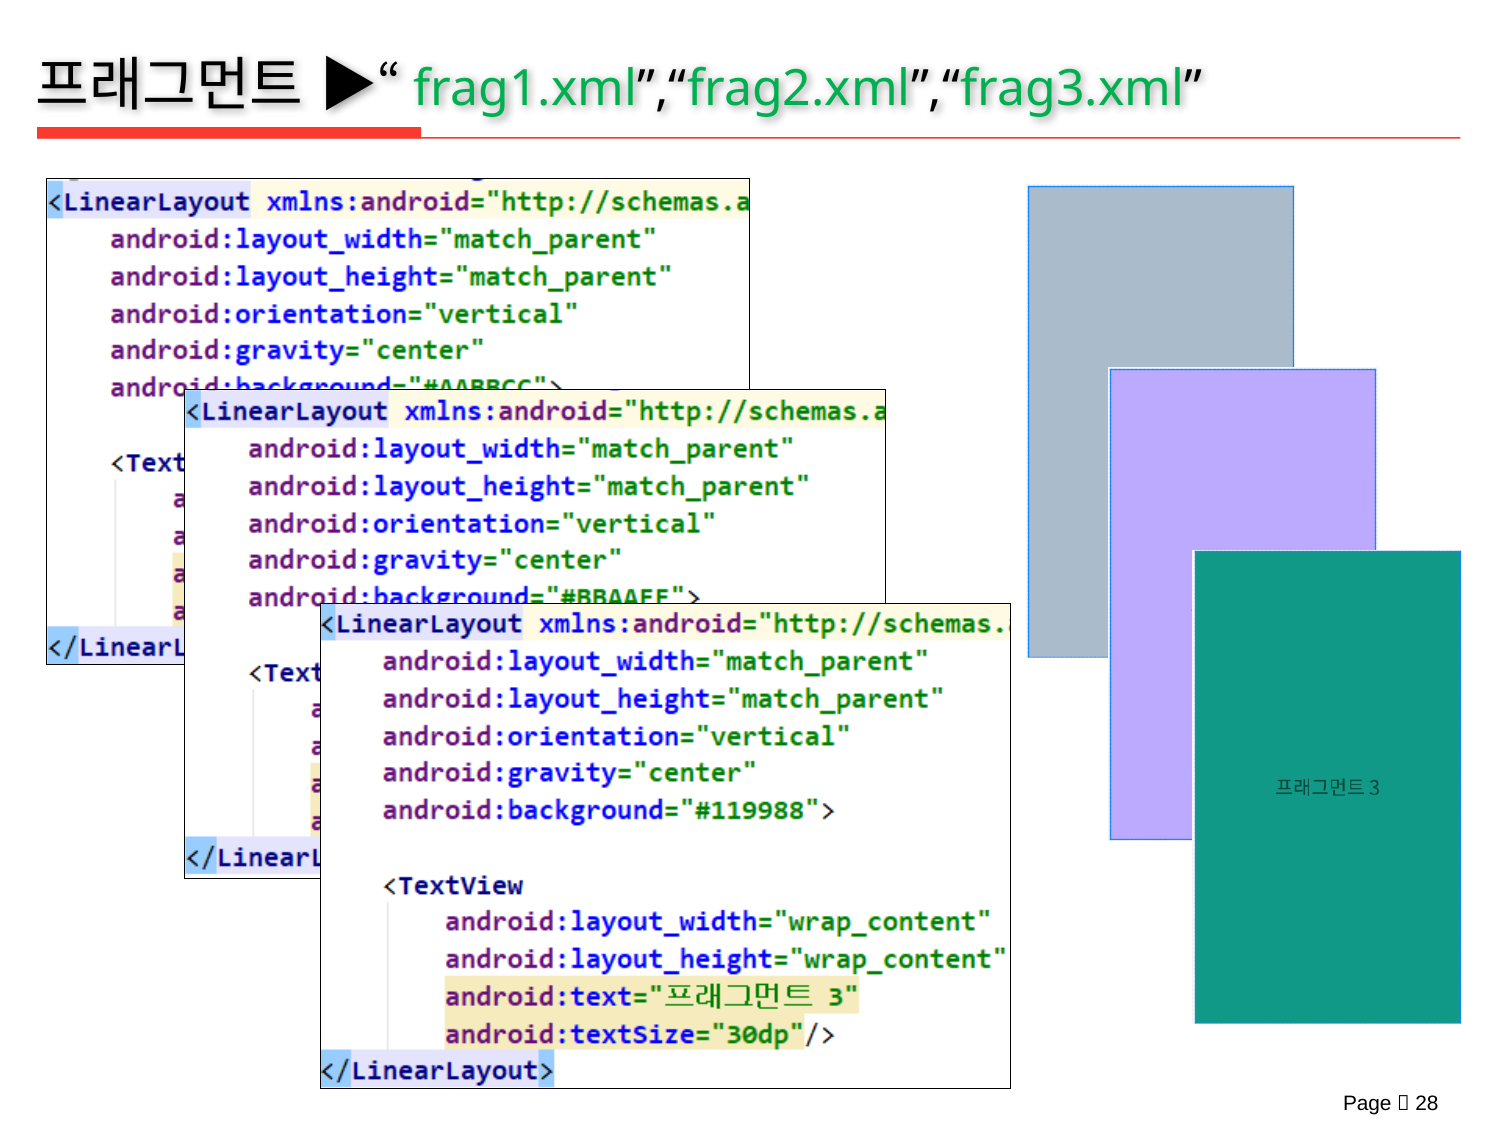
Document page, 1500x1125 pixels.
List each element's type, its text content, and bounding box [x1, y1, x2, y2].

picture [46, 177, 1011, 1089]
picture [1026, 184, 1462, 1024]
title 프래그먼트 ▶“frag1.xml”,“frag2.xml”,“frag3.xml” [35, 47, 1434, 142]
